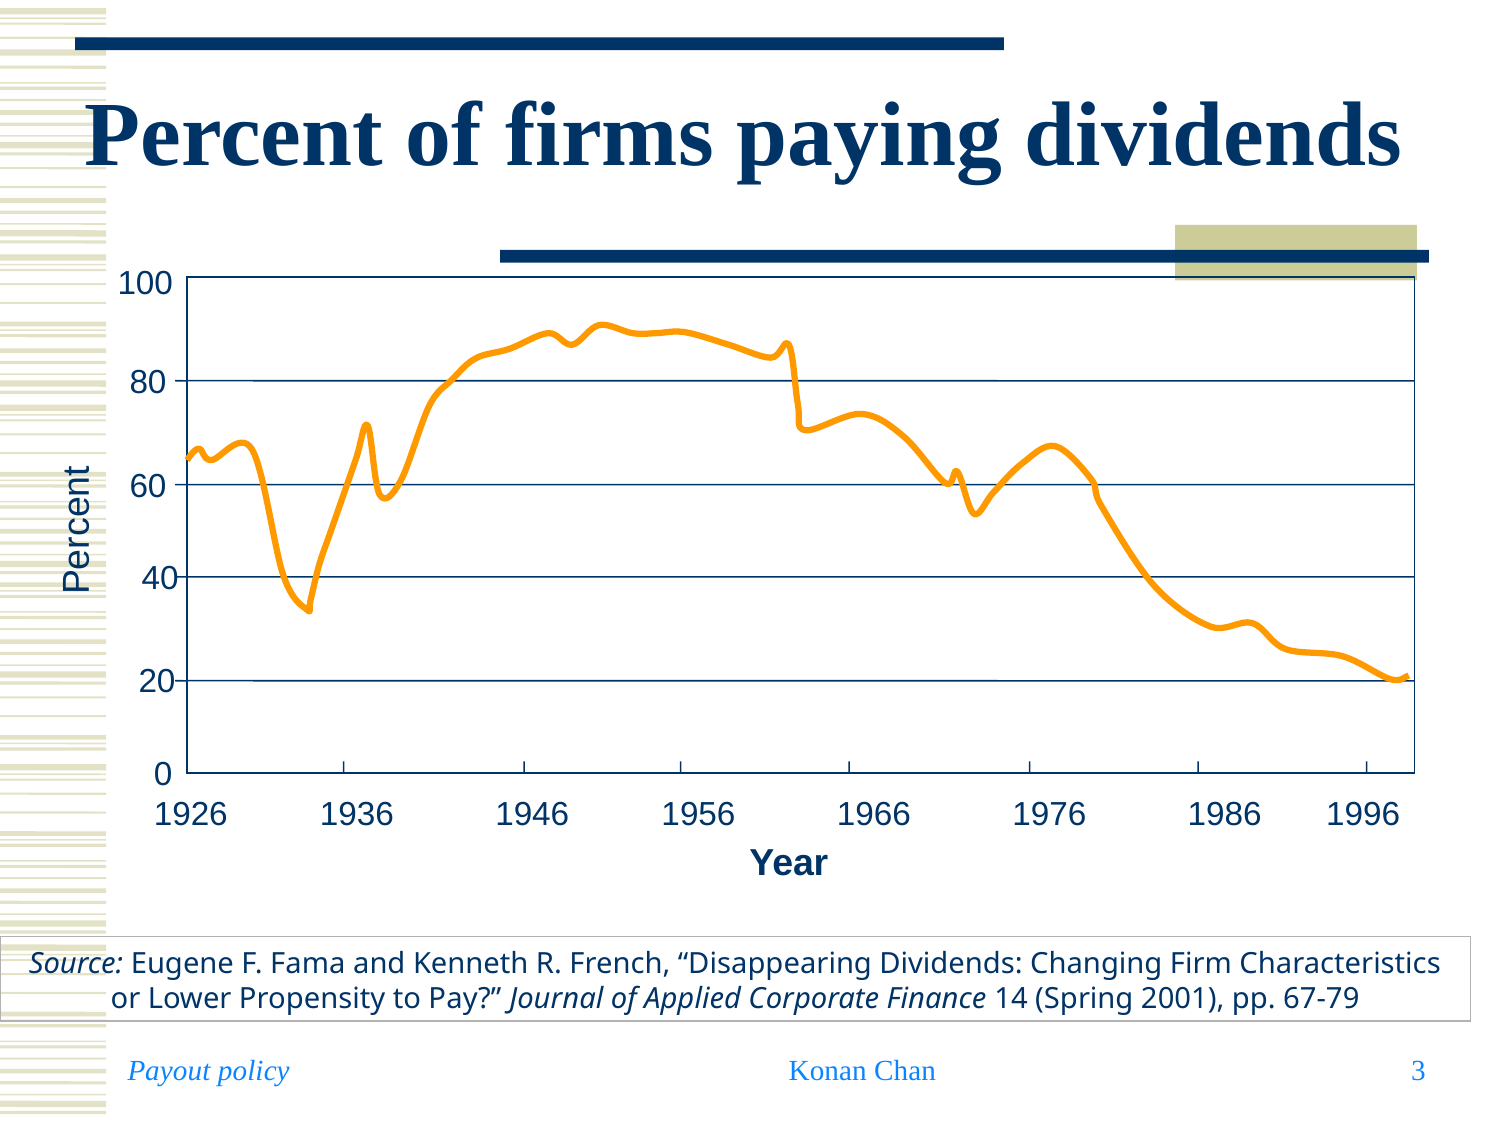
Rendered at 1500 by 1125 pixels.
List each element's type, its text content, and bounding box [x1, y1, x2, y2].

title Percent of firms paying dividends [29, 37, 1459, 183]
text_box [0, 184, 1471, 1024]
slide_number Payout policy [112, 1032, 638, 1105]
footer Konan Chan [674, 1032, 1051, 1105]
slide_number 3 [1080, 1032, 1442, 1105]
